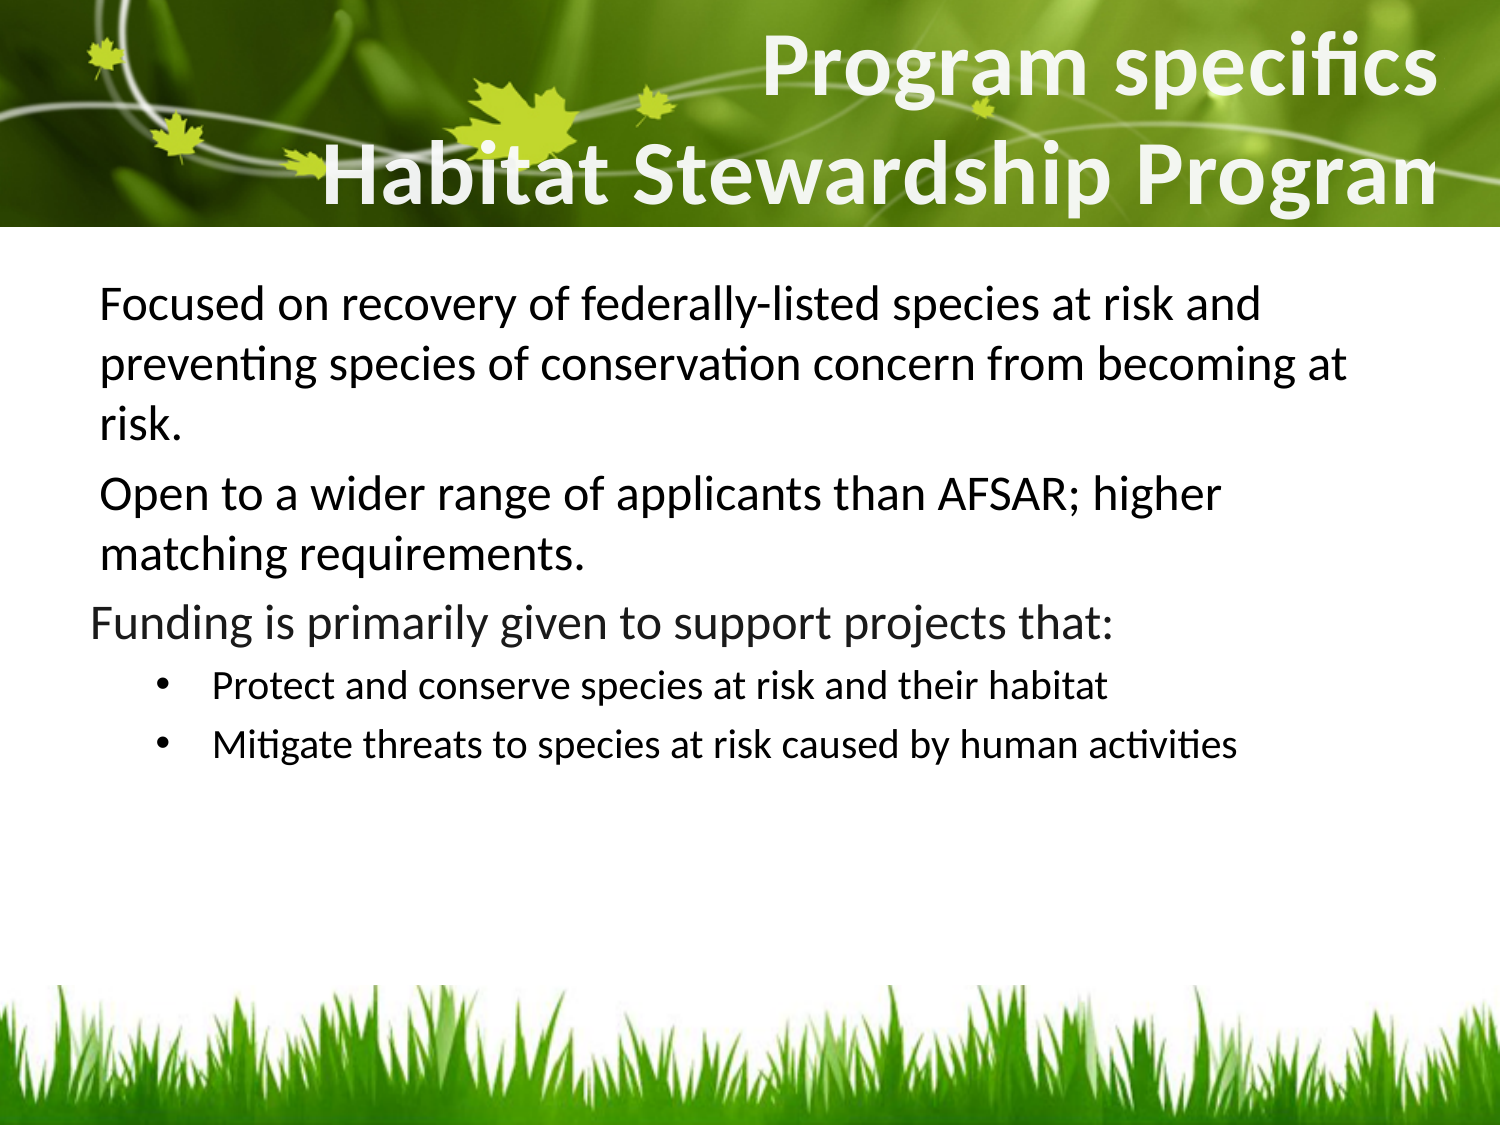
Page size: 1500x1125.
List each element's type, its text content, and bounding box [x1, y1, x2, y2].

picture [0, 984, 1500, 1125]
list Focused on recovery of federally-listed species at risk and preventing species of conservation concern from becoming at risk. Open to a wider range of applicants than AFSAR; higher matching requirements. Funding is primarily given to support projects that: Protect and conserve species at risk and their habitat Mitigate threats to species at risk caused by human activities [75, 262, 1425, 983]
picture [0, 0, 1500, 227]
